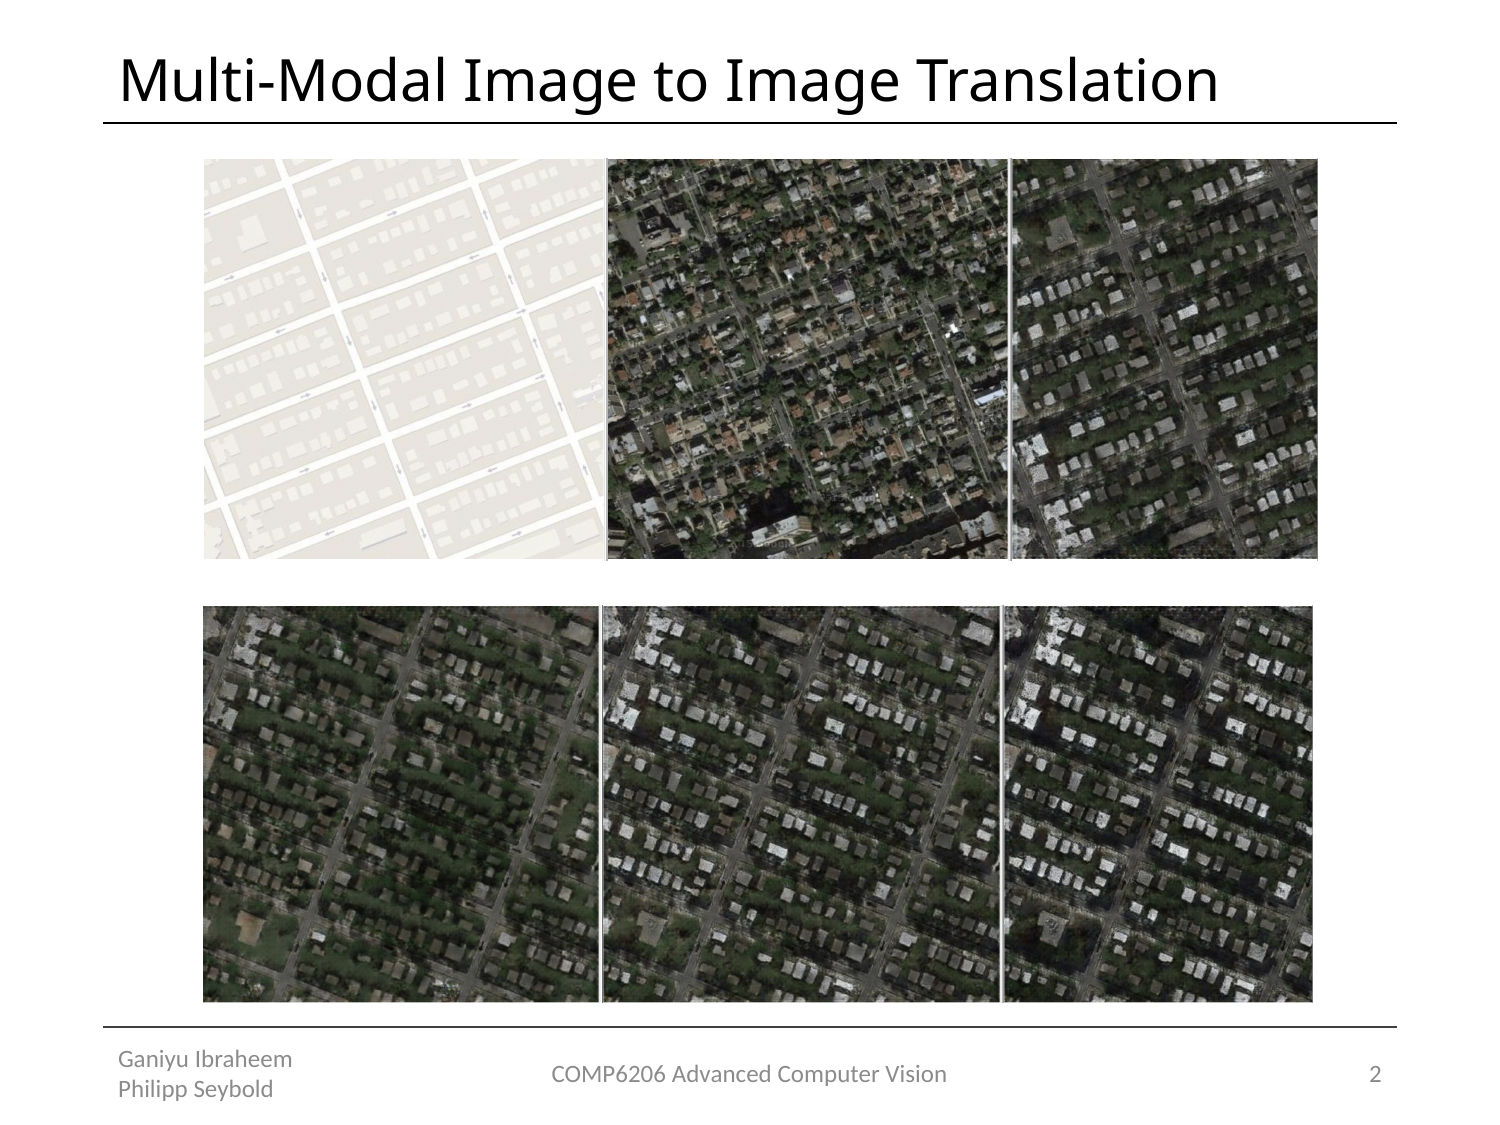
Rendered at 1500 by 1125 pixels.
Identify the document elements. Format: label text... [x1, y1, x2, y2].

footer COMP6206 Advanced Computer Vision [496, 1042, 1004, 1103]
picture [203, 605, 1314, 1003]
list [203, 158, 1318, 561]
slide_number Ganiyu Ibraheem Philipp Seybold [103, 1042, 358, 1103]
title Multi-Modal Image to Image Translation [103, 41, 1397, 124]
slide_number 2 [1059, 1042, 1397, 1103]
